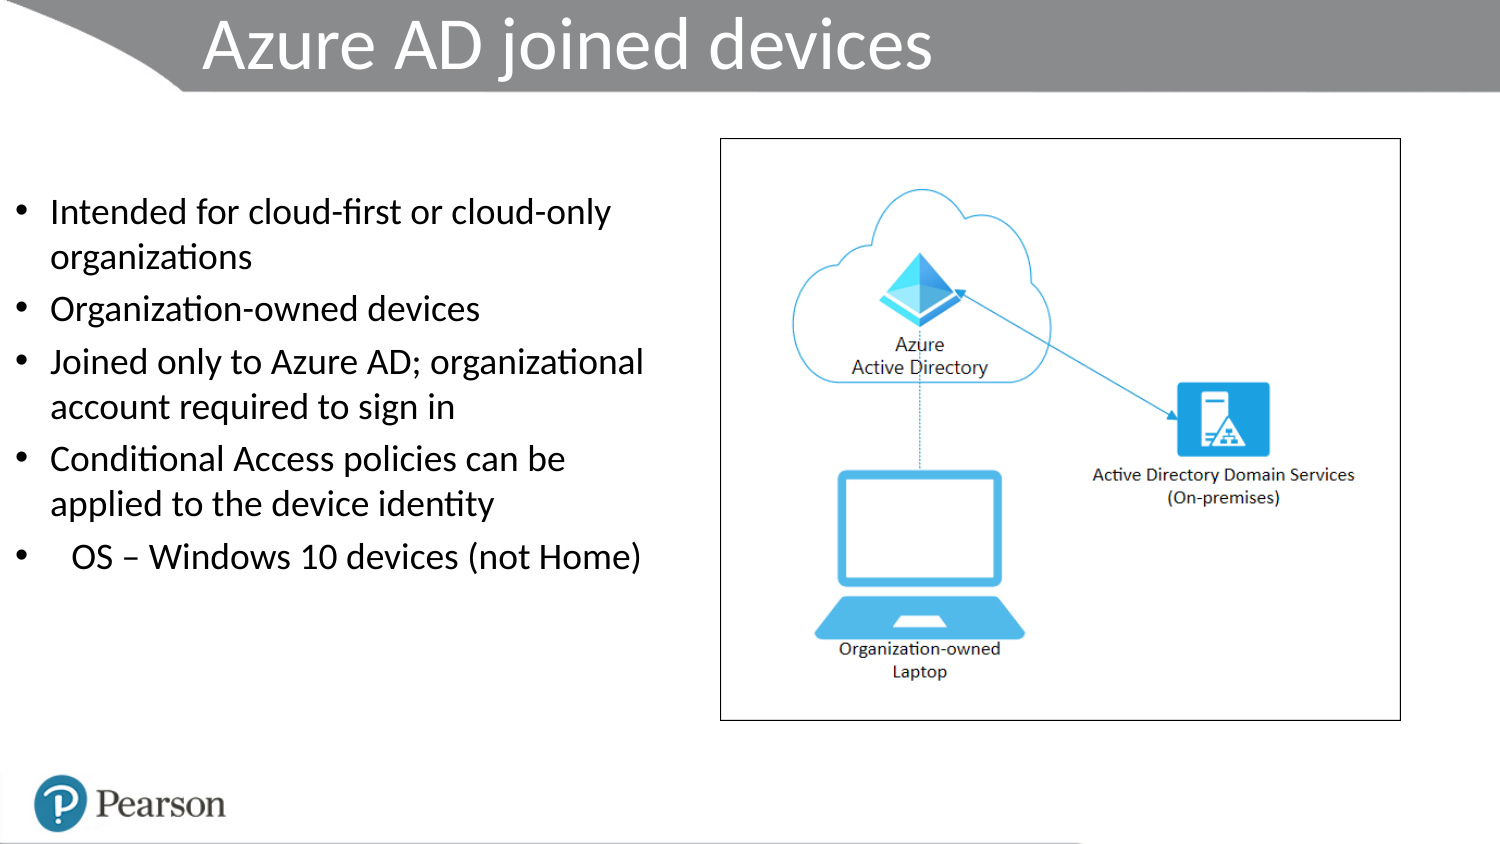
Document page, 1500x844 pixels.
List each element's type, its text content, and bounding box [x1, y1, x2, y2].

list Intended for cloud-first or cloud-only organizations Organization-owned devices Joined only to Azure AD; organizational account required to sign in Conditional Access policies can be applied to the device identity OS – Windows 10 devices (not Home) [0, 179, 687, 680]
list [720, 138, 1401, 721]
title Azure AD joined devices [187, 0, 1426, 79]
picture [0, 0, 1500, 844]
